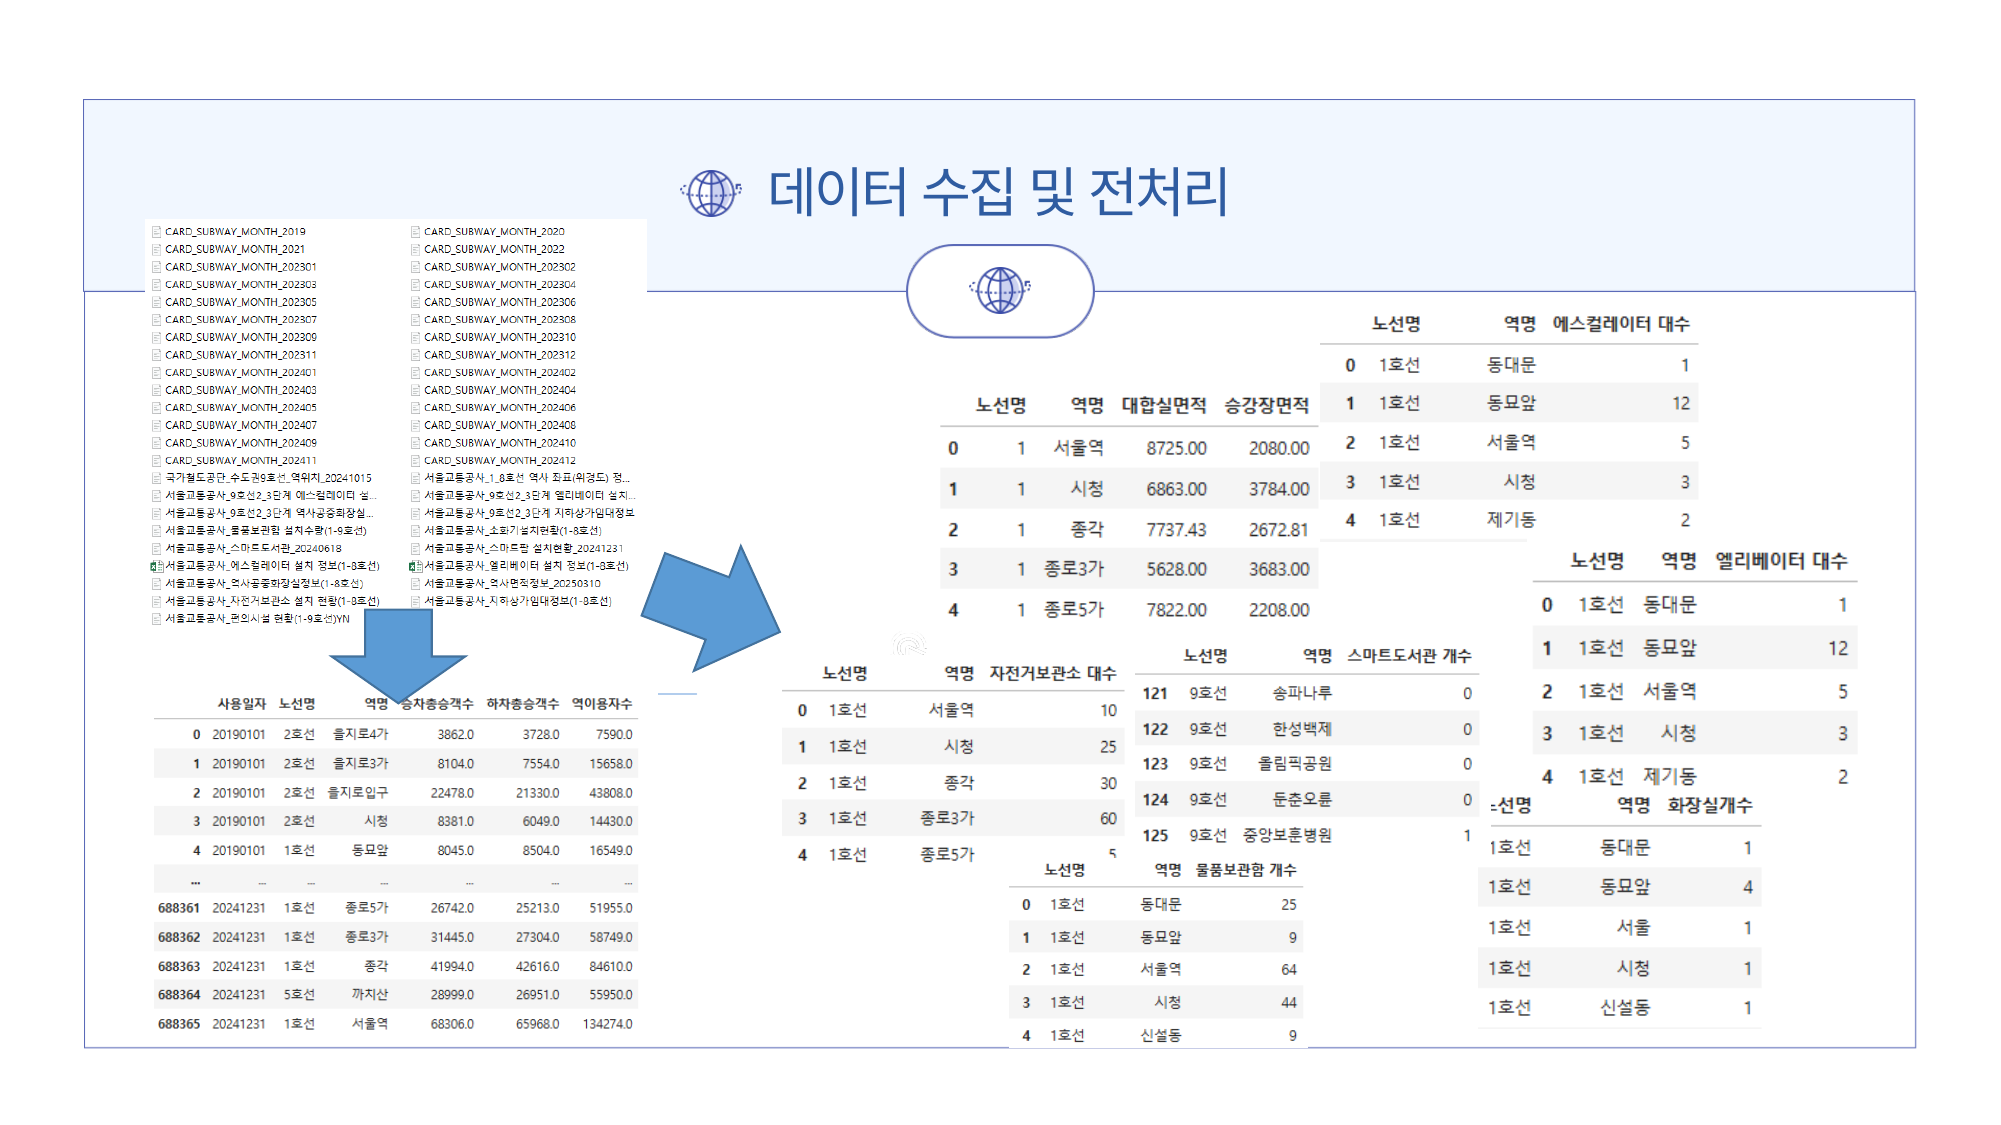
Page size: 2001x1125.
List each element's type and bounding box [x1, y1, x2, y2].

picture [83, 99, 1917, 1049]
